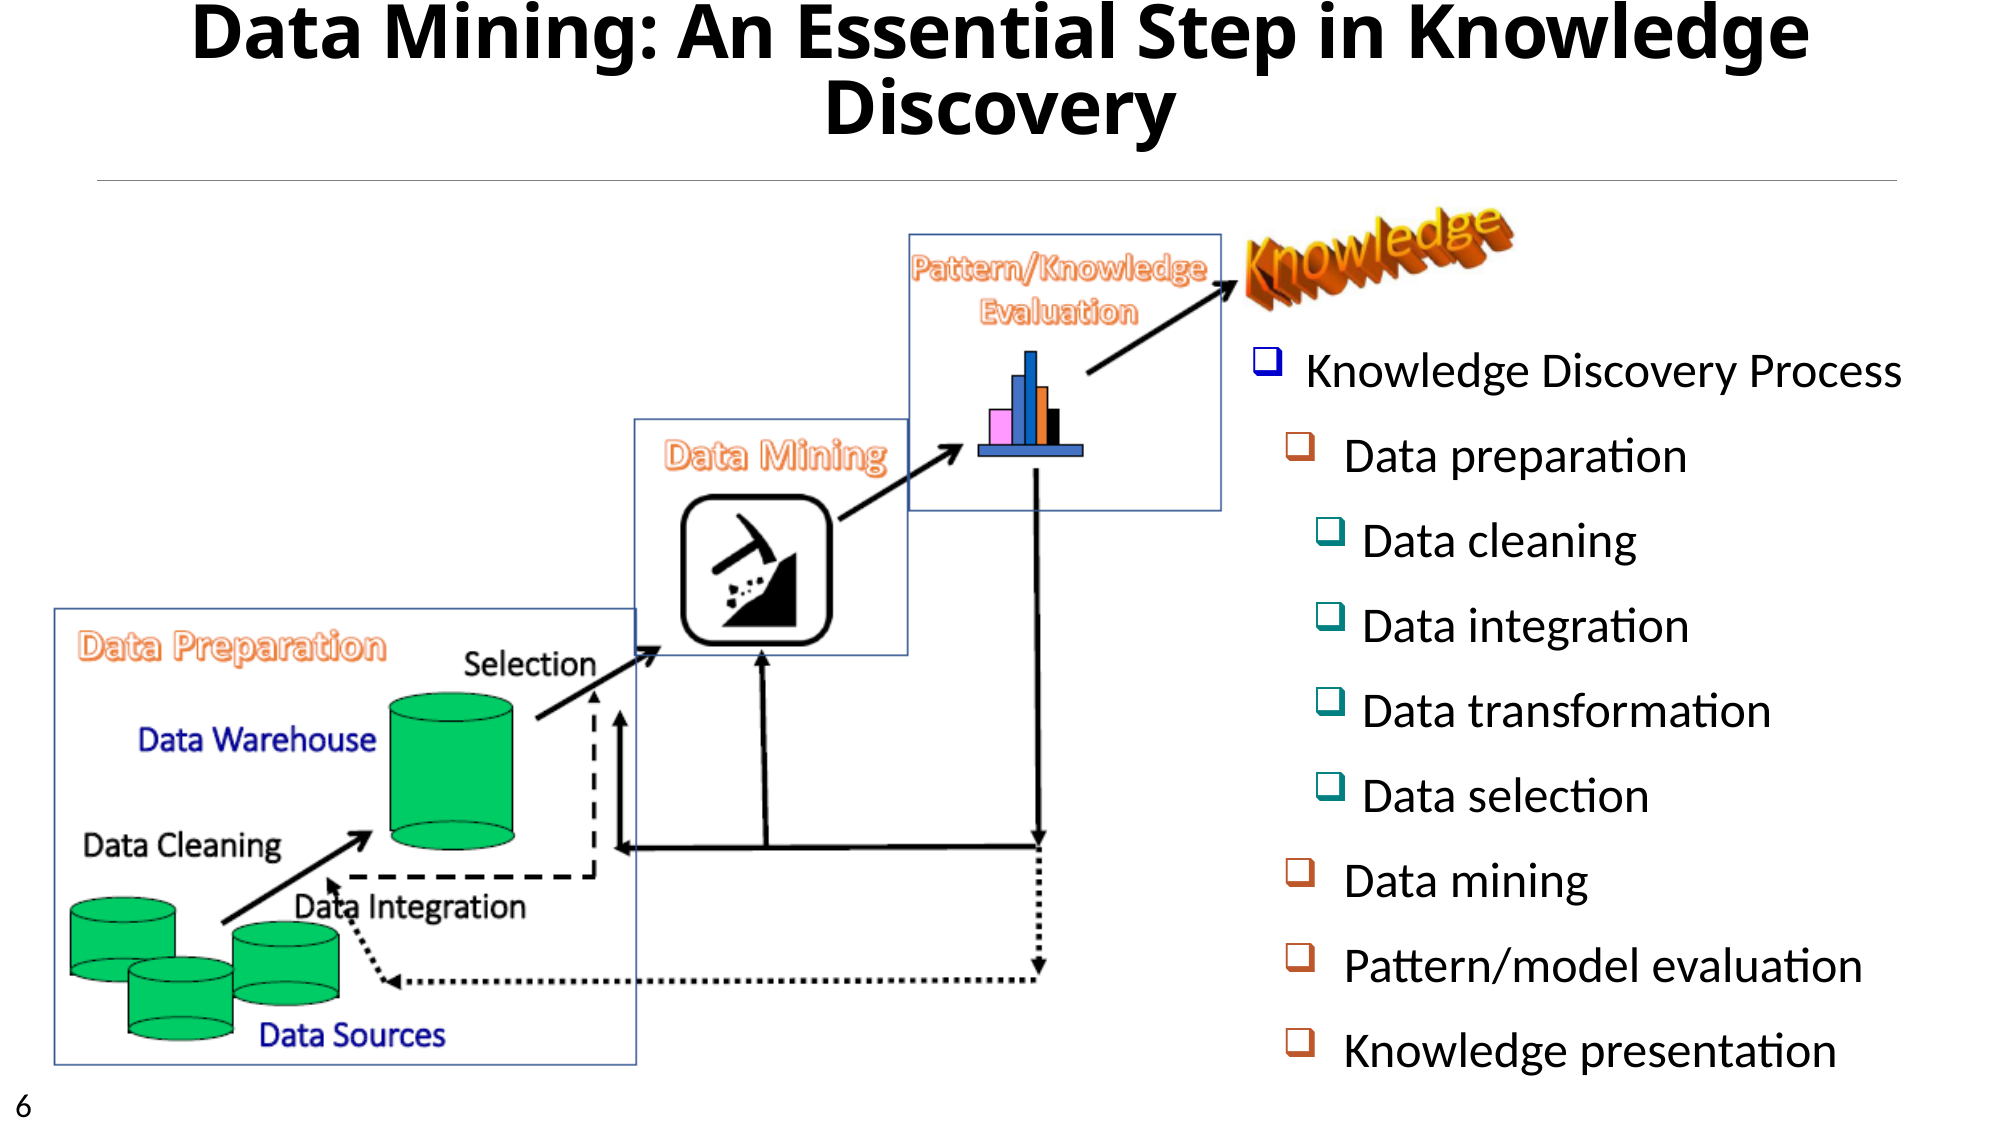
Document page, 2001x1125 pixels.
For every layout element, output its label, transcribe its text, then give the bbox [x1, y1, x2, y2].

title Data Mining: An Essential Step in Knowledge Discovery [0, 36, 2000, 158]
picture [45, 197, 1520, 1073]
list Knowledge Discovery Process Data preparation Data cleaning Data integration Data transformation Data selection Data mining Pattern/model evaluation Knowledge presentation [1234, 329, 1970, 1089]
